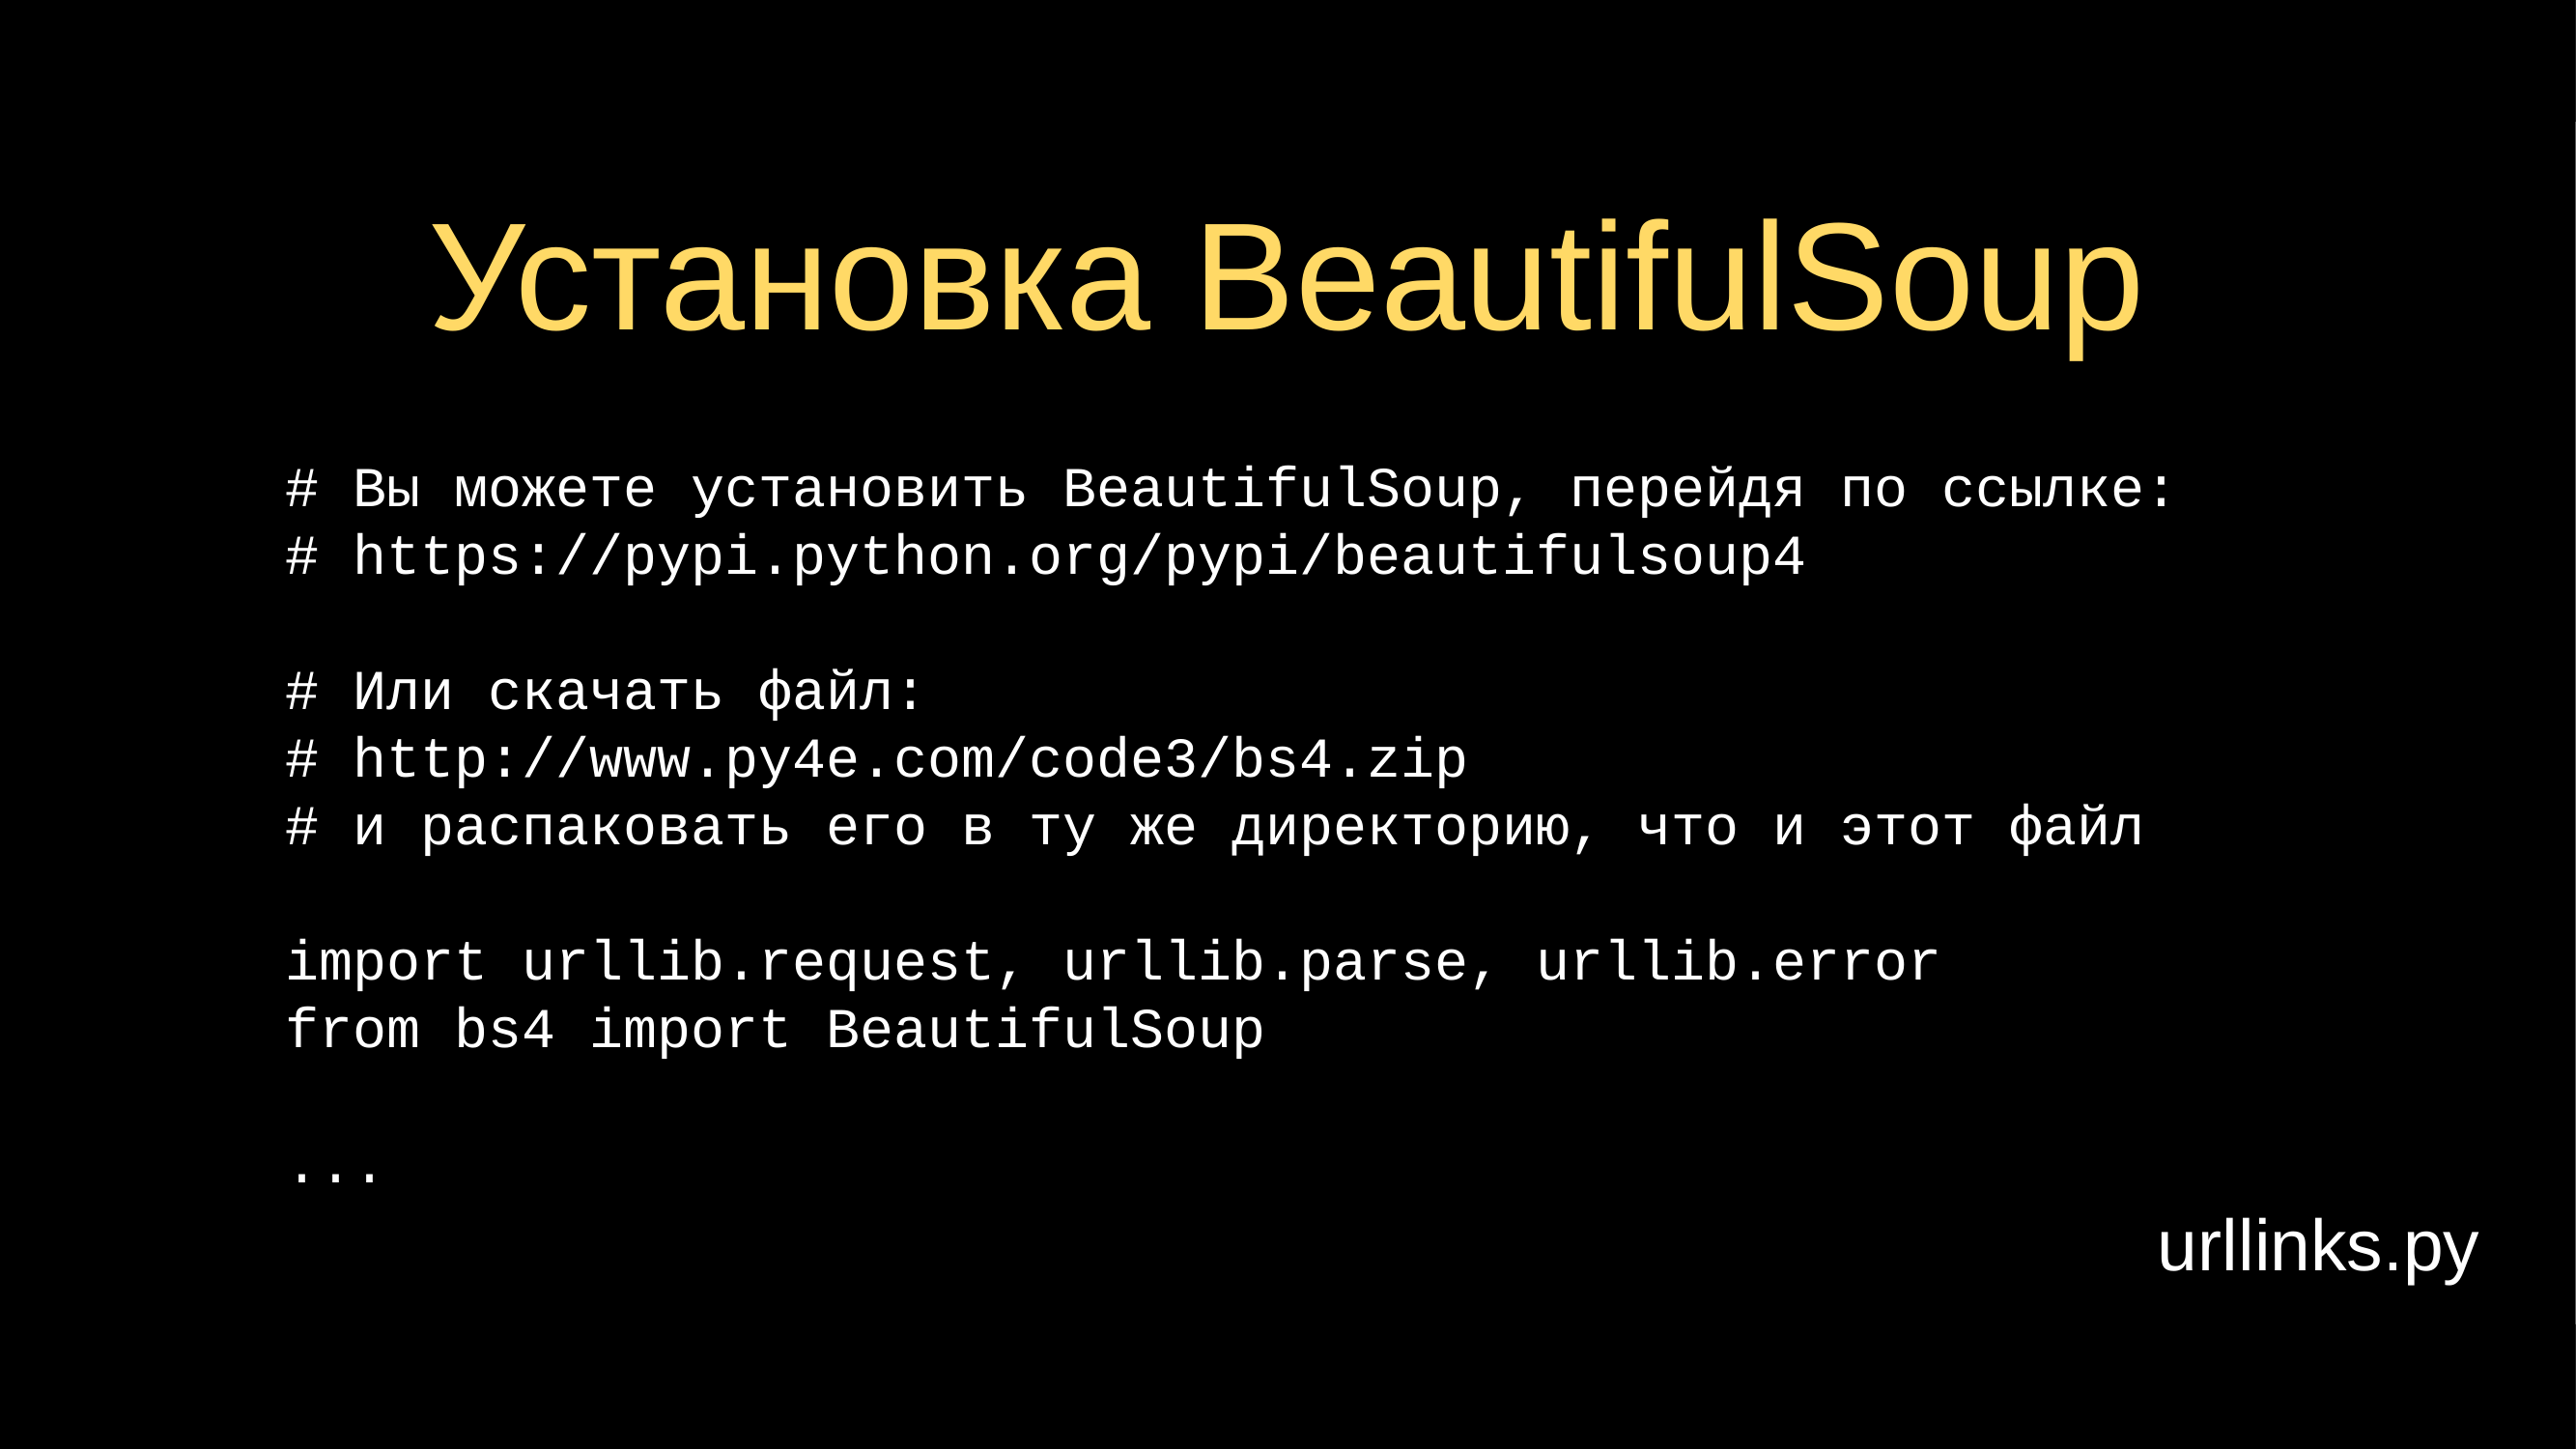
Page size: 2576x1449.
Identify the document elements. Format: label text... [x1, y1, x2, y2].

text_box # Вы можете установить BeautifulSoup, перейдя по ссылке: # https://pypi.python.org/pypi/beautifulsoup4 # Или скачать файл: # http://www.py4e.com/code3/bs4.zip # и распаковать его в ту же директорию, что и этот файл import urllib.request, urllib.parse, urllib.error from bs4 import BeautifulSoup ... [270, 442, 2432, 1335]
text_box urllinks.py [2127, 1191, 2510, 1294]
title Установка BeautifulSoup [183, 133, 2391, 403]
